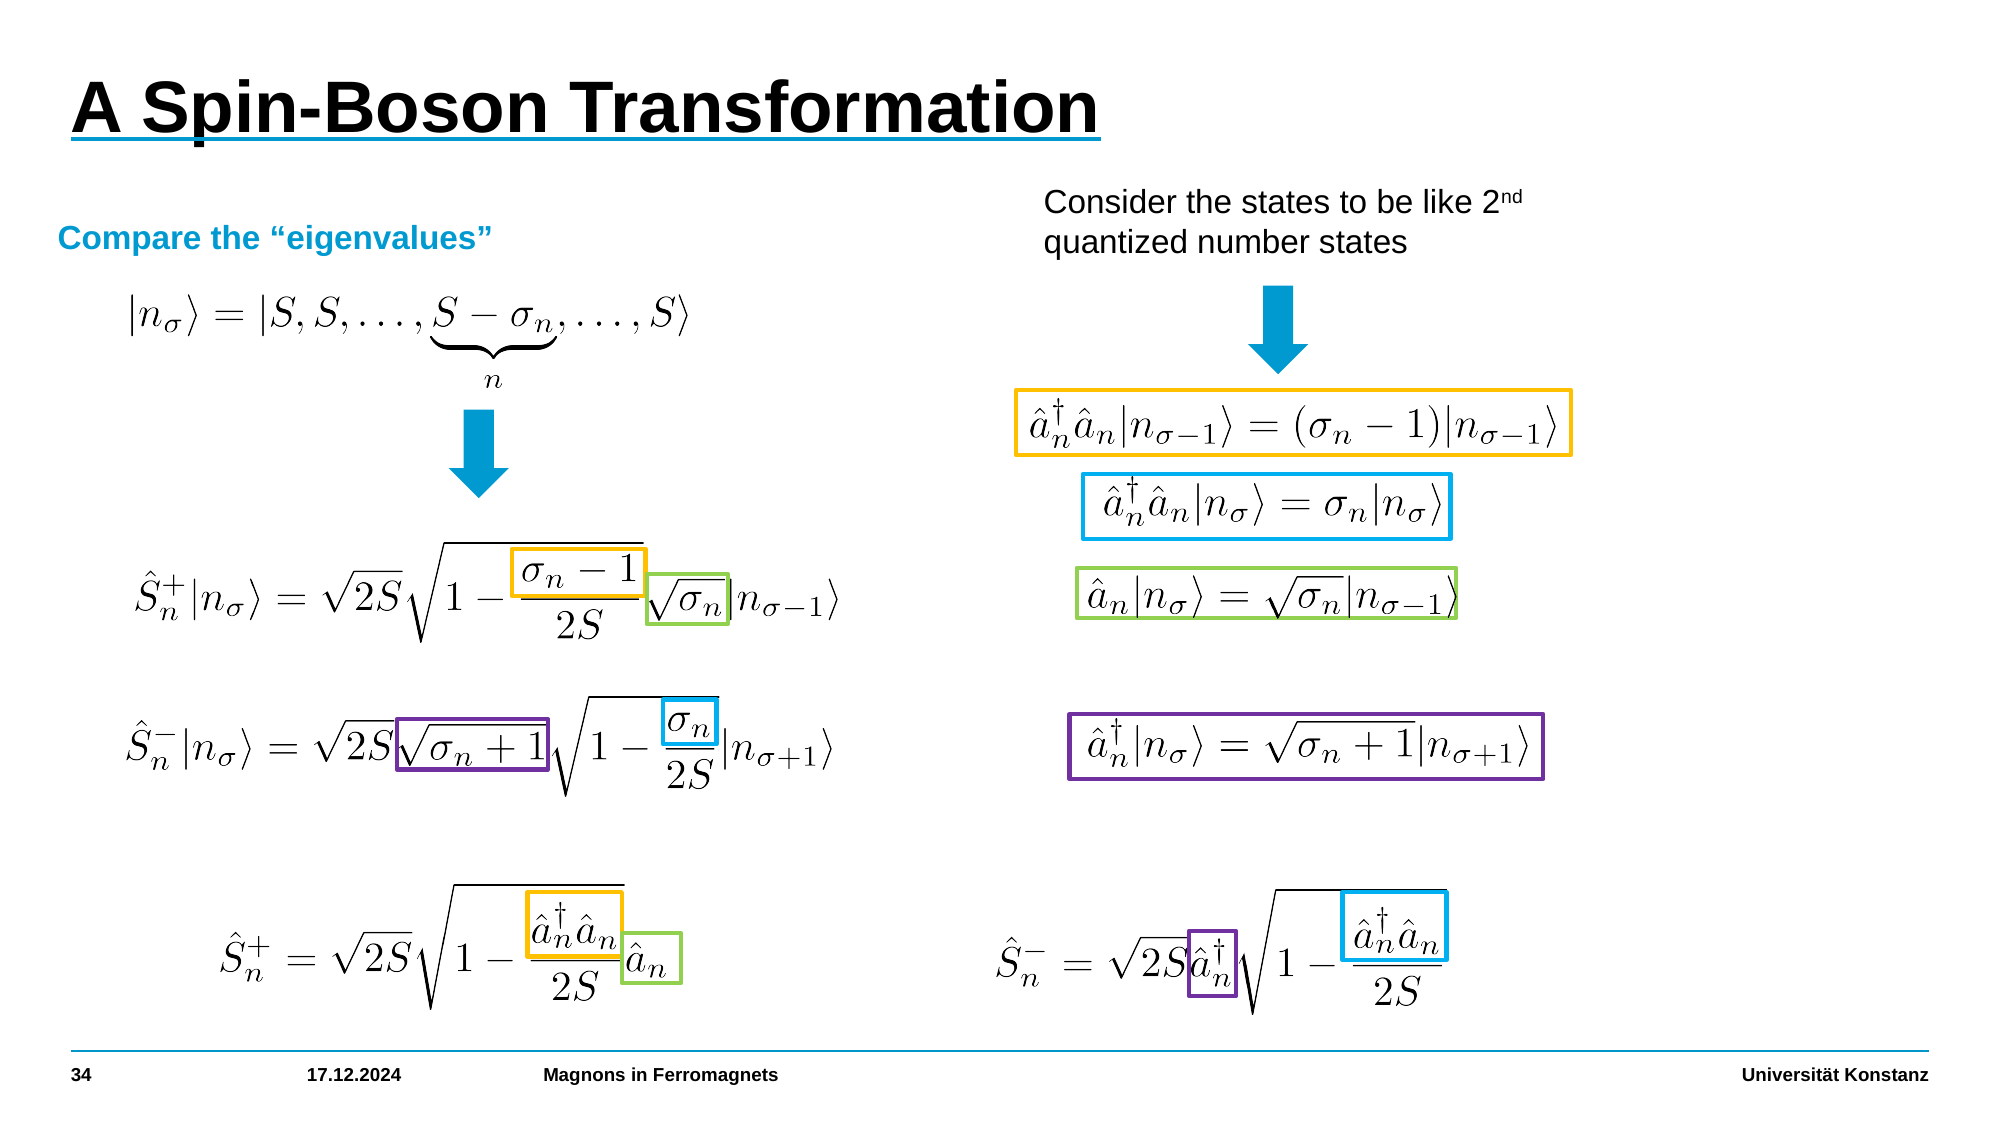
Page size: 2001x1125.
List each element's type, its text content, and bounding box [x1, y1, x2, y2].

picture [1104, 477, 1441, 527]
picture [666, 703, 713, 741]
picture [1088, 575, 1457, 619]
text_box [670, 931, 683, 985]
text_box x [1075, 566, 1458, 620]
picture [131, 294, 688, 388]
picture [126, 696, 832, 797]
text_box [446, 407, 511, 501]
text_box [1081, 472, 1453, 541]
text_box [1014, 388, 1573, 457]
footer Magnons in Ferromagnets [543, 1058, 1489, 1094]
text_box Consider the states to be like 2nd quantized number states [1028, 172, 1585, 268]
picture [1346, 895, 1443, 957]
picture [134, 542, 838, 644]
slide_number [306, 1058, 512, 1094]
title A Spin-Boson Transformation [70, 66, 1130, 268]
picture [220, 884, 667, 1010]
list Compare the “eigenvalues” [57, 212, 972, 886]
picture [996, 889, 1447, 1016]
text_box [1246, 283, 1311, 377]
slide_number 34 [70, 1058, 276, 1094]
text_box [1067, 712, 1545, 781]
picture [1088, 718, 1528, 768]
picture [1030, 398, 1556, 448]
